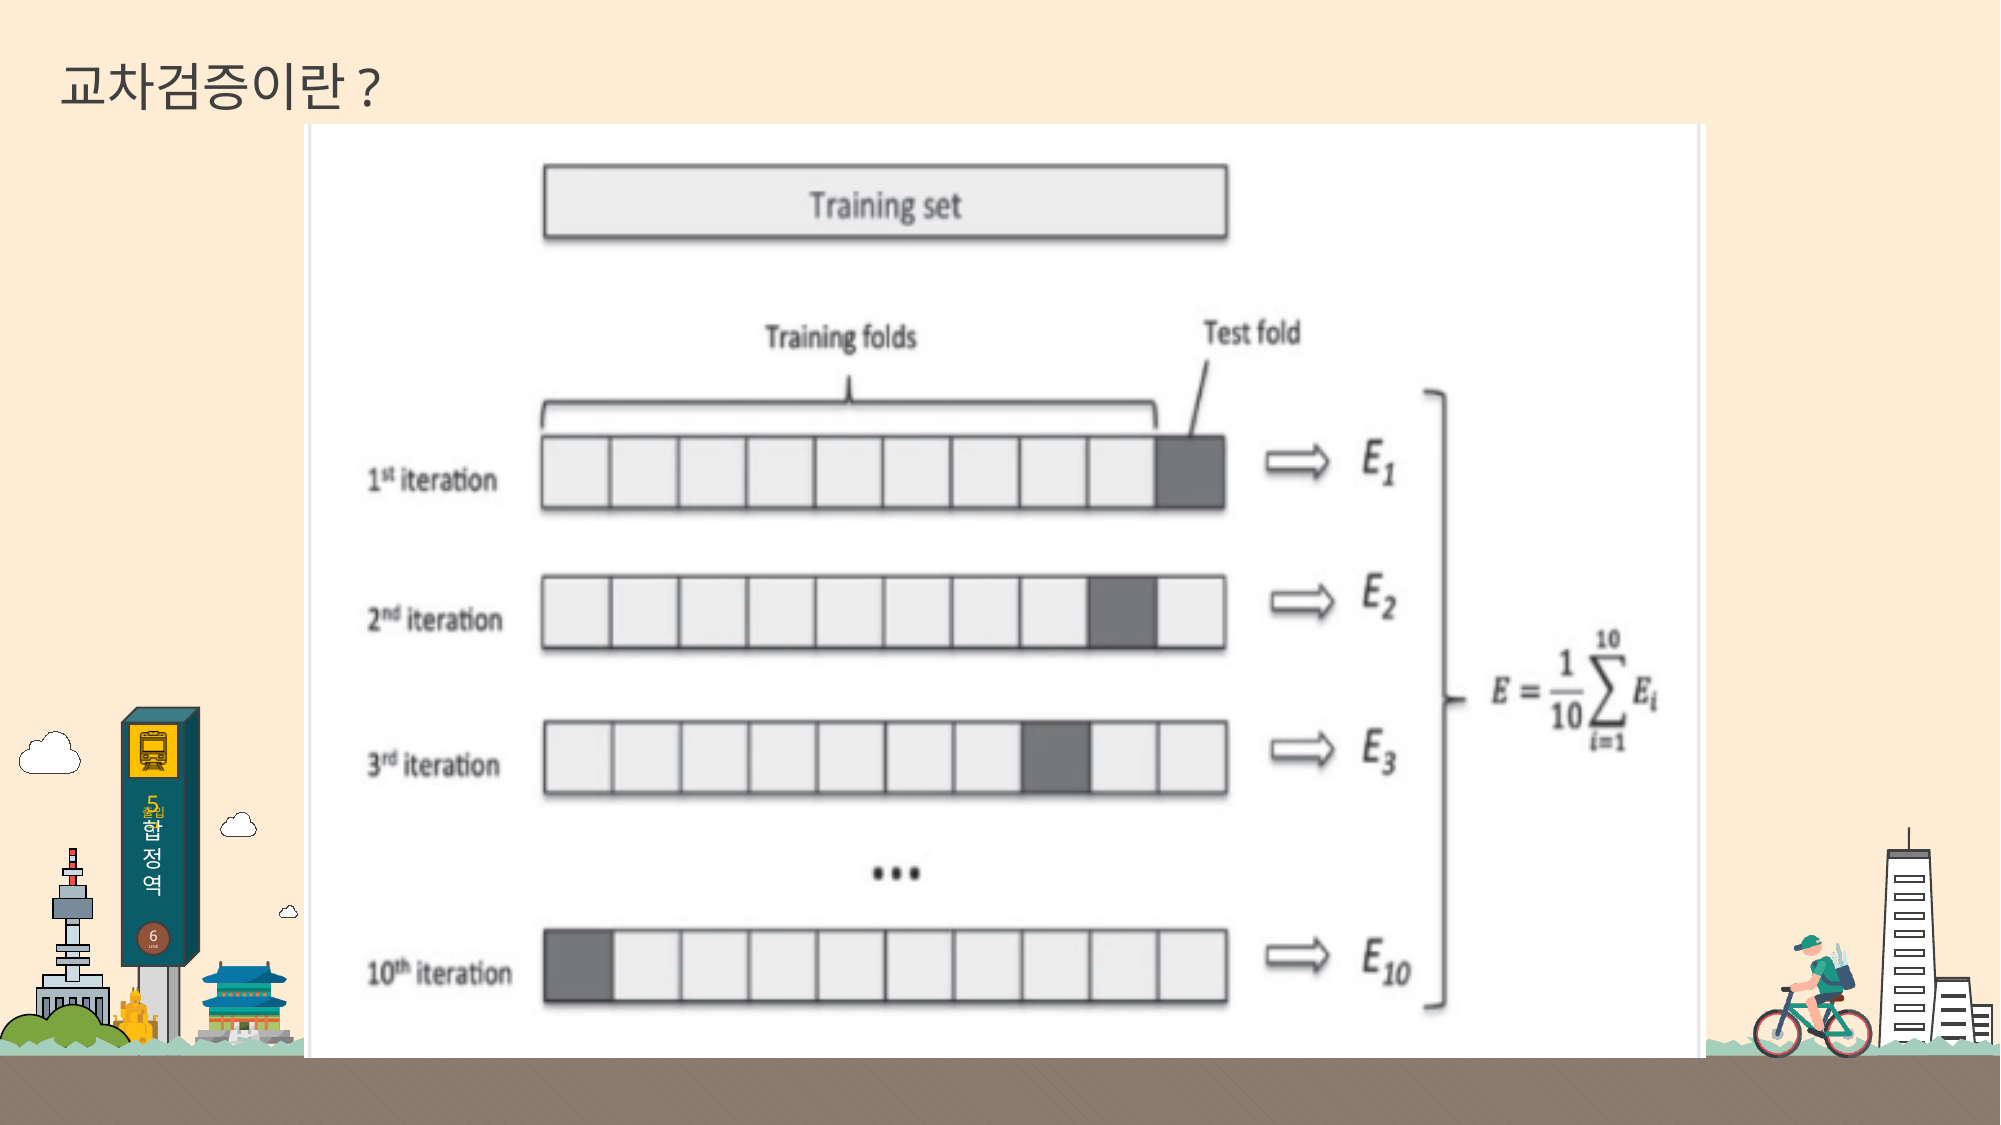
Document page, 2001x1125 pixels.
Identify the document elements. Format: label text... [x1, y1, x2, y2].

picture [304, 124, 1706, 1058]
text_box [0, 707, 2000, 1125]
text_box 교차검증이란? [44, 46, 397, 124]
